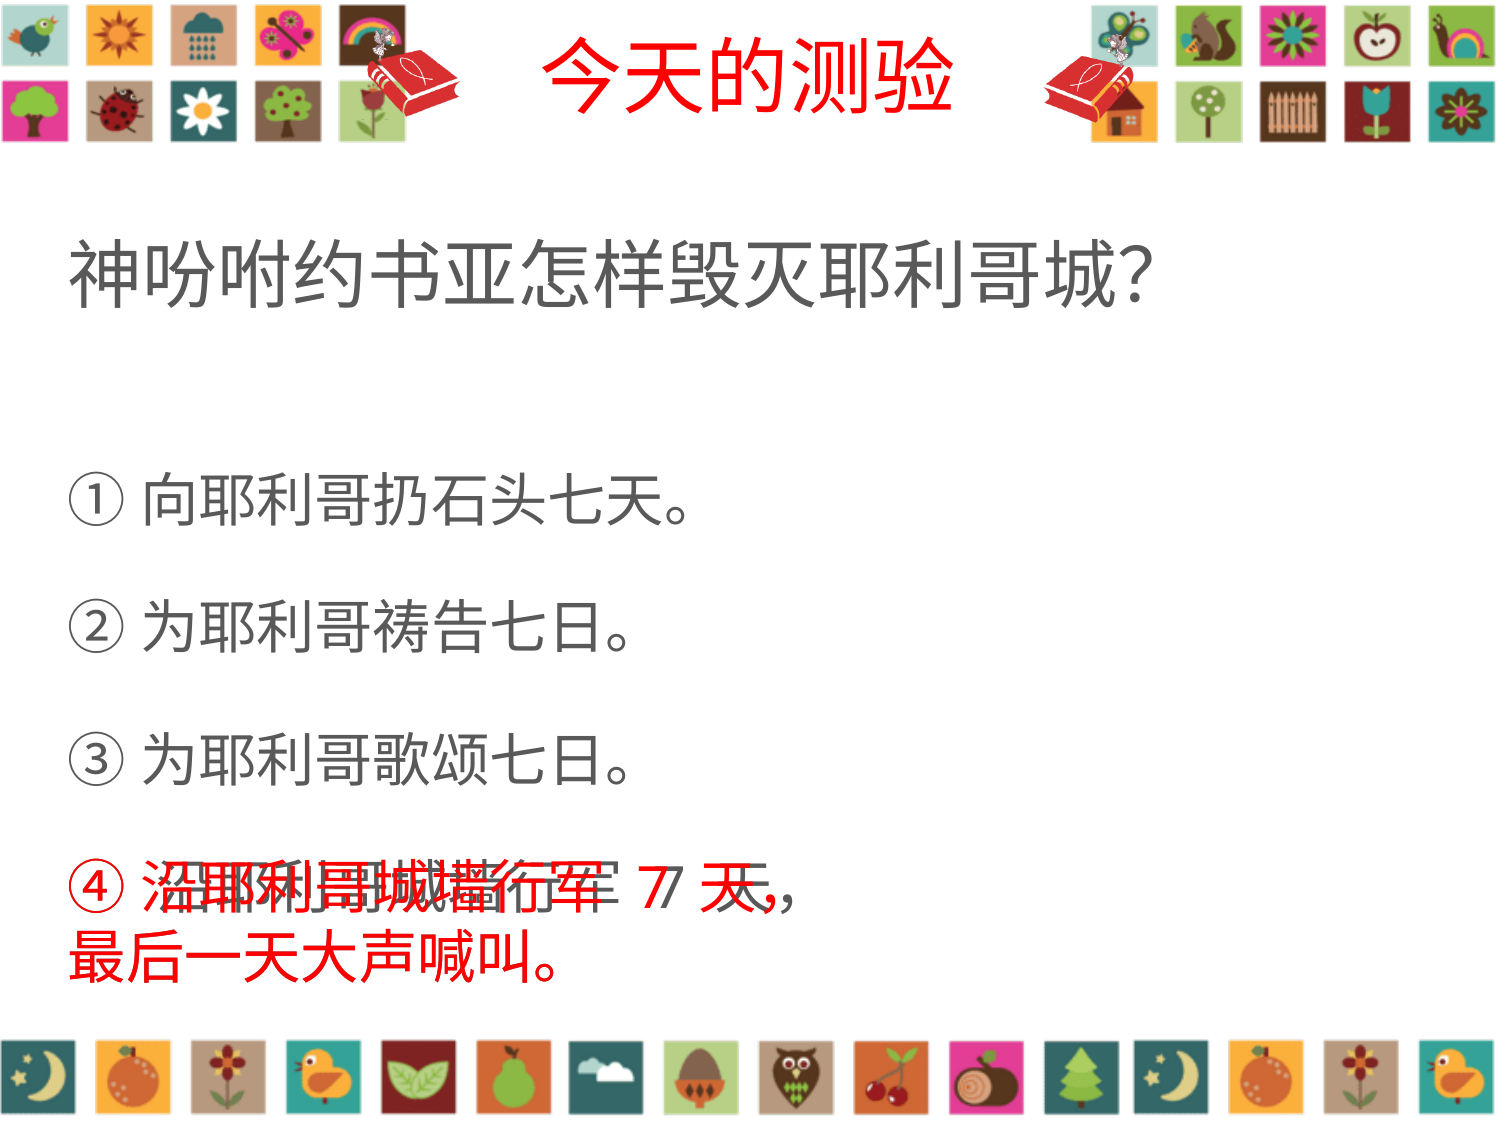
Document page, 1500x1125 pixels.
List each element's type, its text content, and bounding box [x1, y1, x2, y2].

picture [0, 3, 492, 150]
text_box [0, 1028, 1500, 1118]
text_box 今天的测验 [425, 16, 1076, 131]
text_box ③为耶利哥歌颂七日。 [53, 716, 1483, 801]
text_box 神吩咐约书亚怎样毁灭耶利哥城？ [53, 219, 1436, 325]
text_box ②为耶利哥祷告七日。 [53, 582, 1436, 668]
text_box ④沿耶利哥城墙行军 7 天， 最后一天大声喊叫。 [53, 842, 1483, 998]
text_box ①向耶利哥扔石头七天。 [53, 456, 1436, 541]
picture [1011, 3, 1500, 150]
